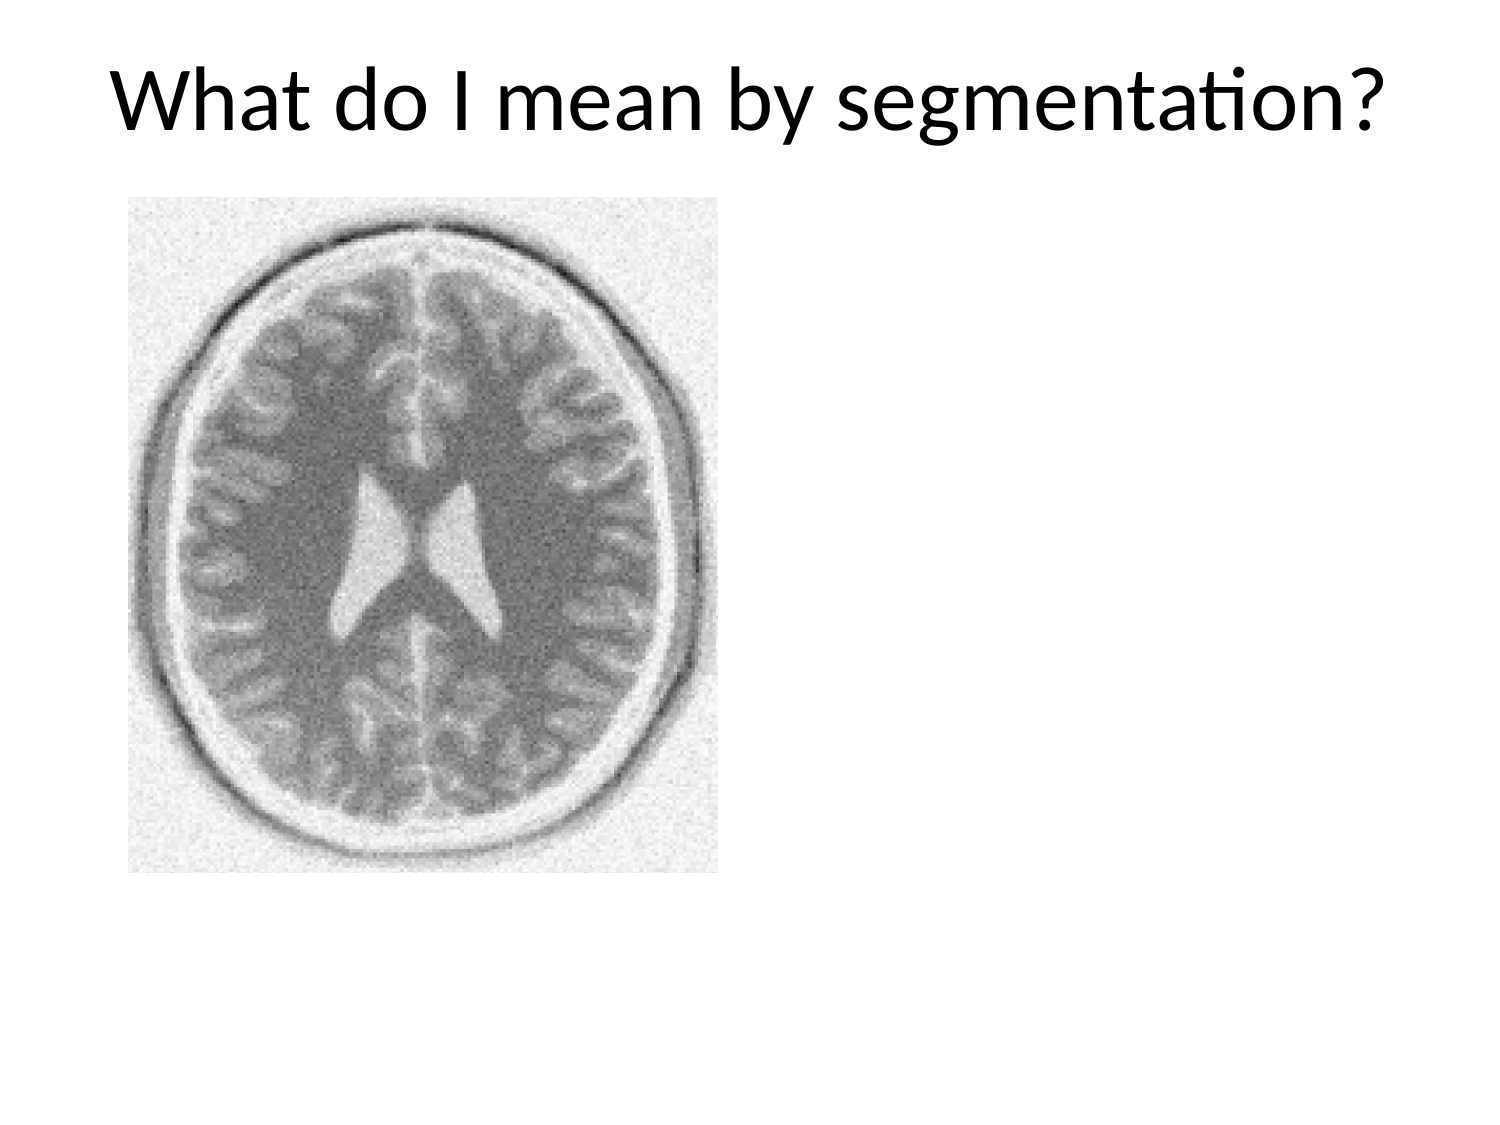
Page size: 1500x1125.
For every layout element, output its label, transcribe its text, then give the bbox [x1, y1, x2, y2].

picture [128, 195, 718, 873]
text_box What do I mean by segmentation? [0, 0, 1500, 188]
